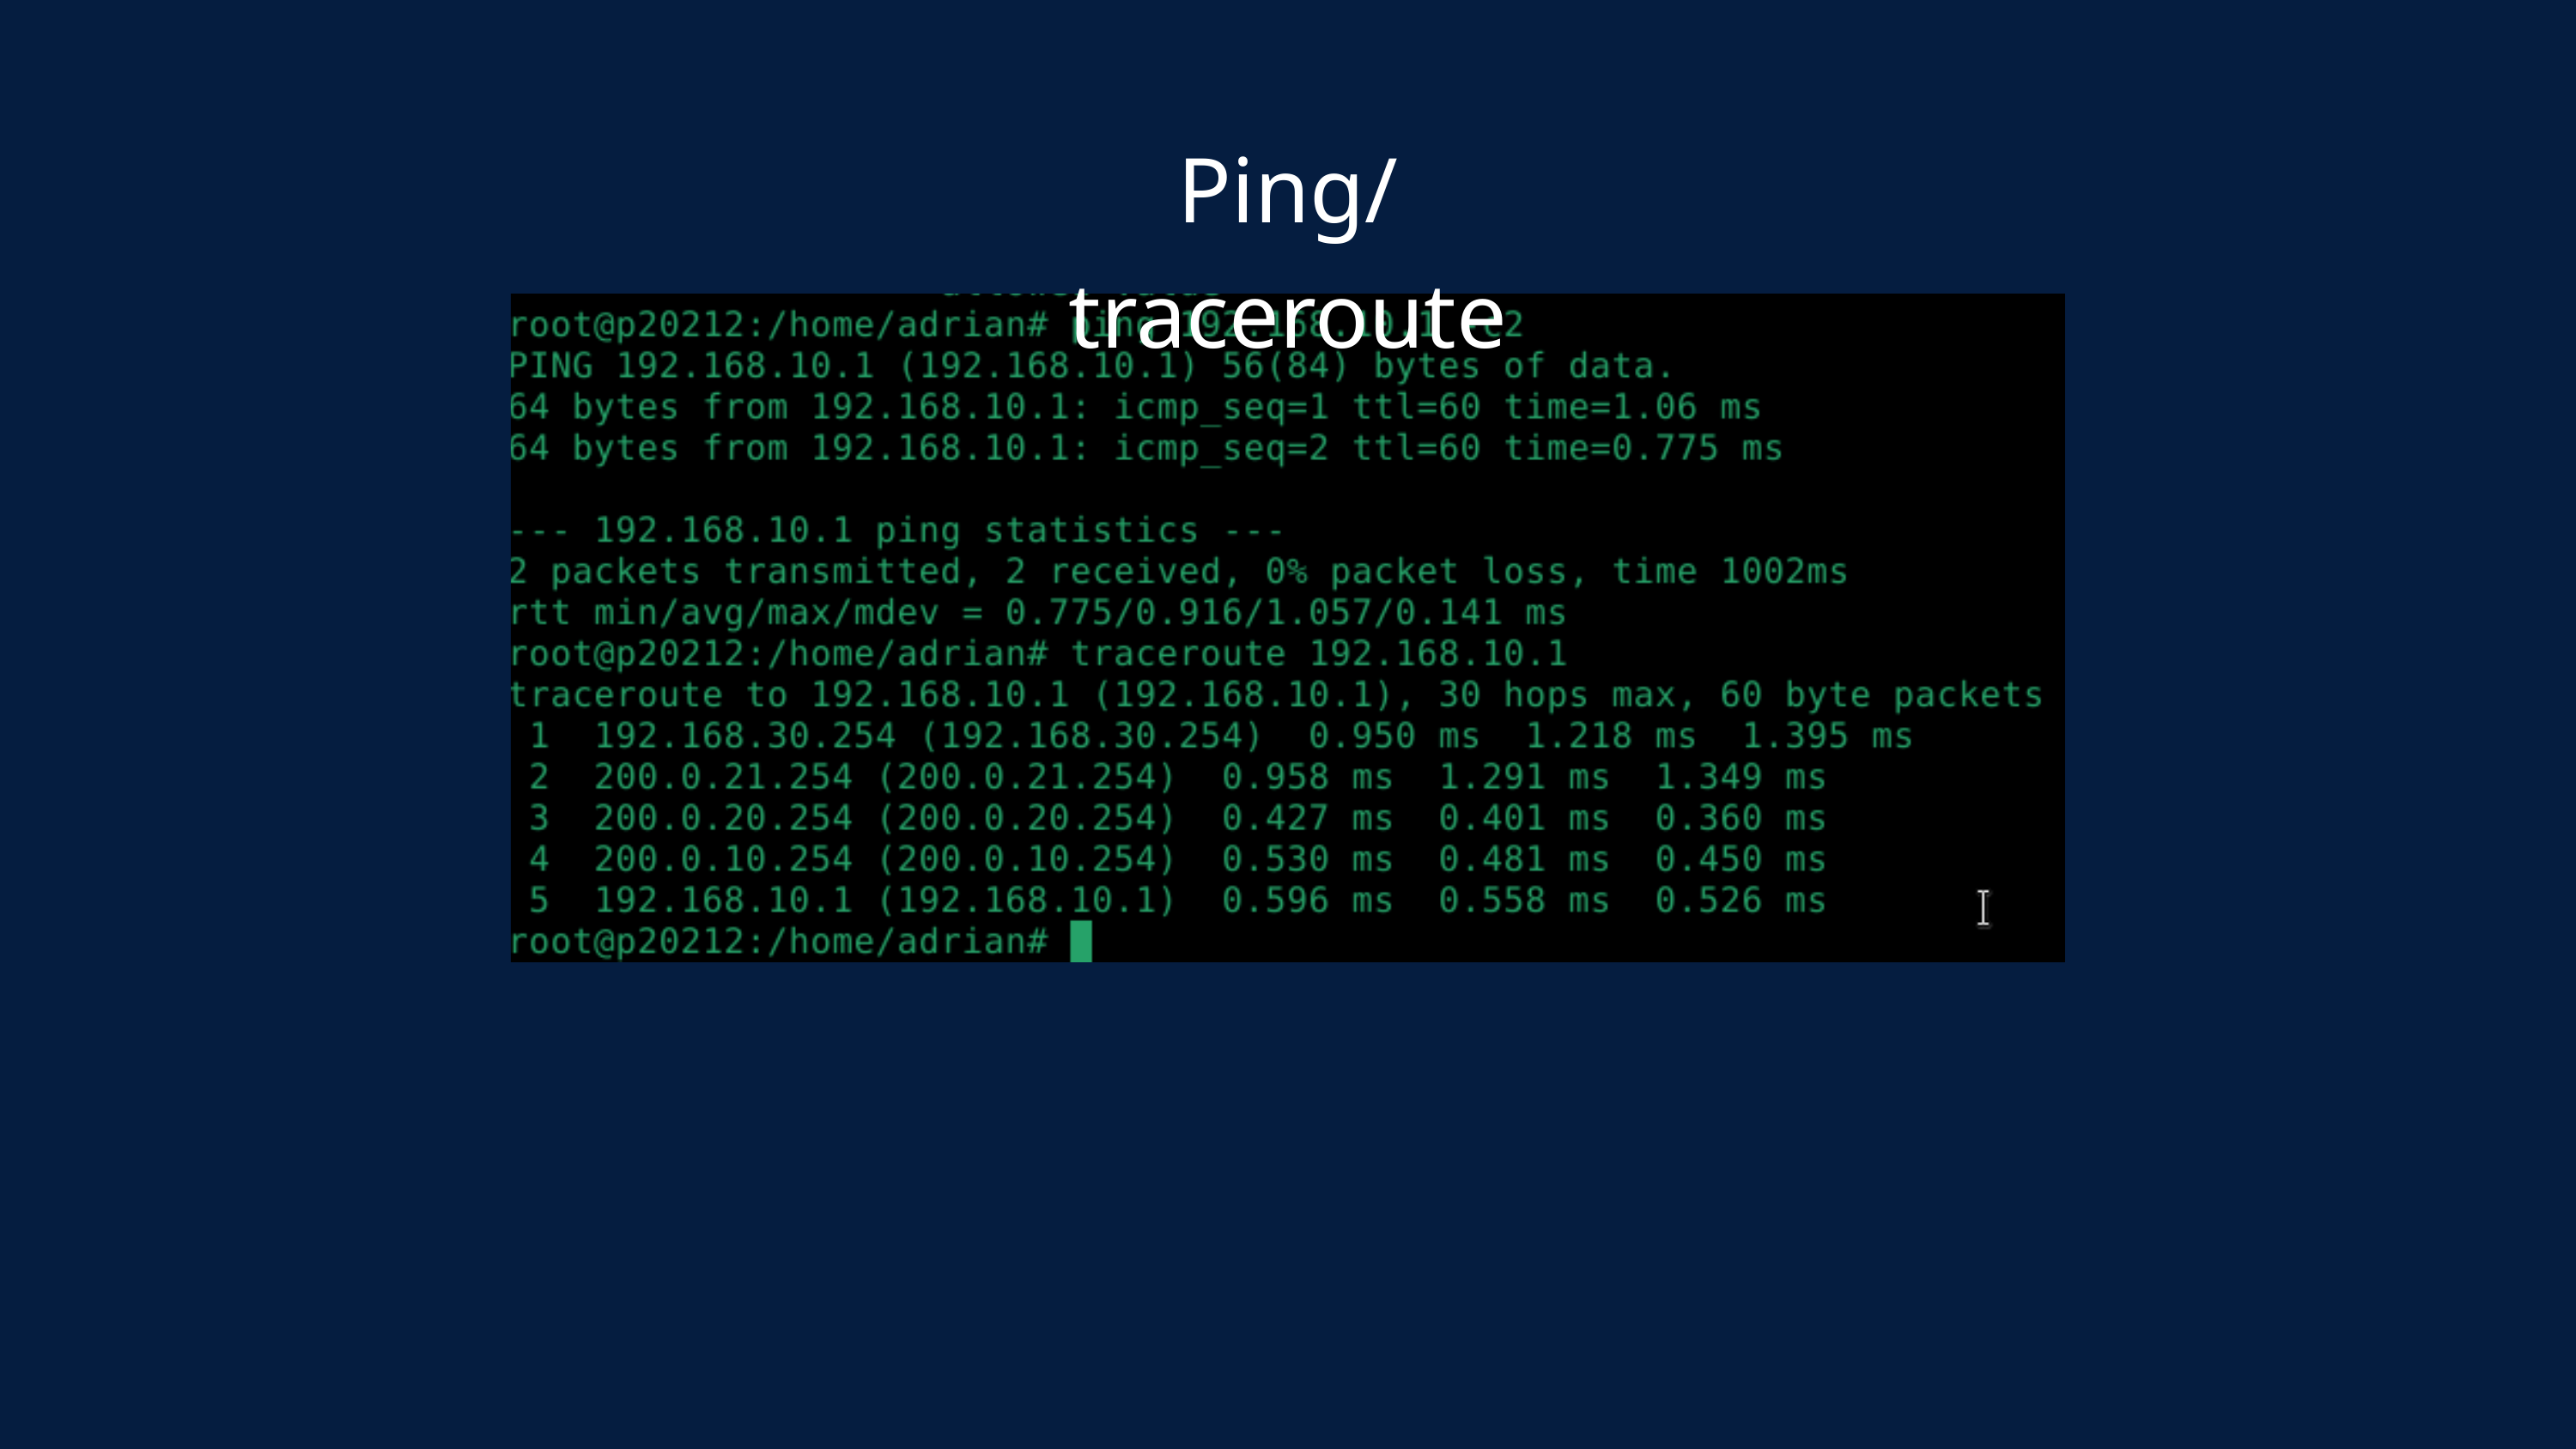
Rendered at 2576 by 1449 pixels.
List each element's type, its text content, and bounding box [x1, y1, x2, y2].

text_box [510, 293, 2066, 963]
text_box Ping/traceroute [1036, 115, 1540, 291]
